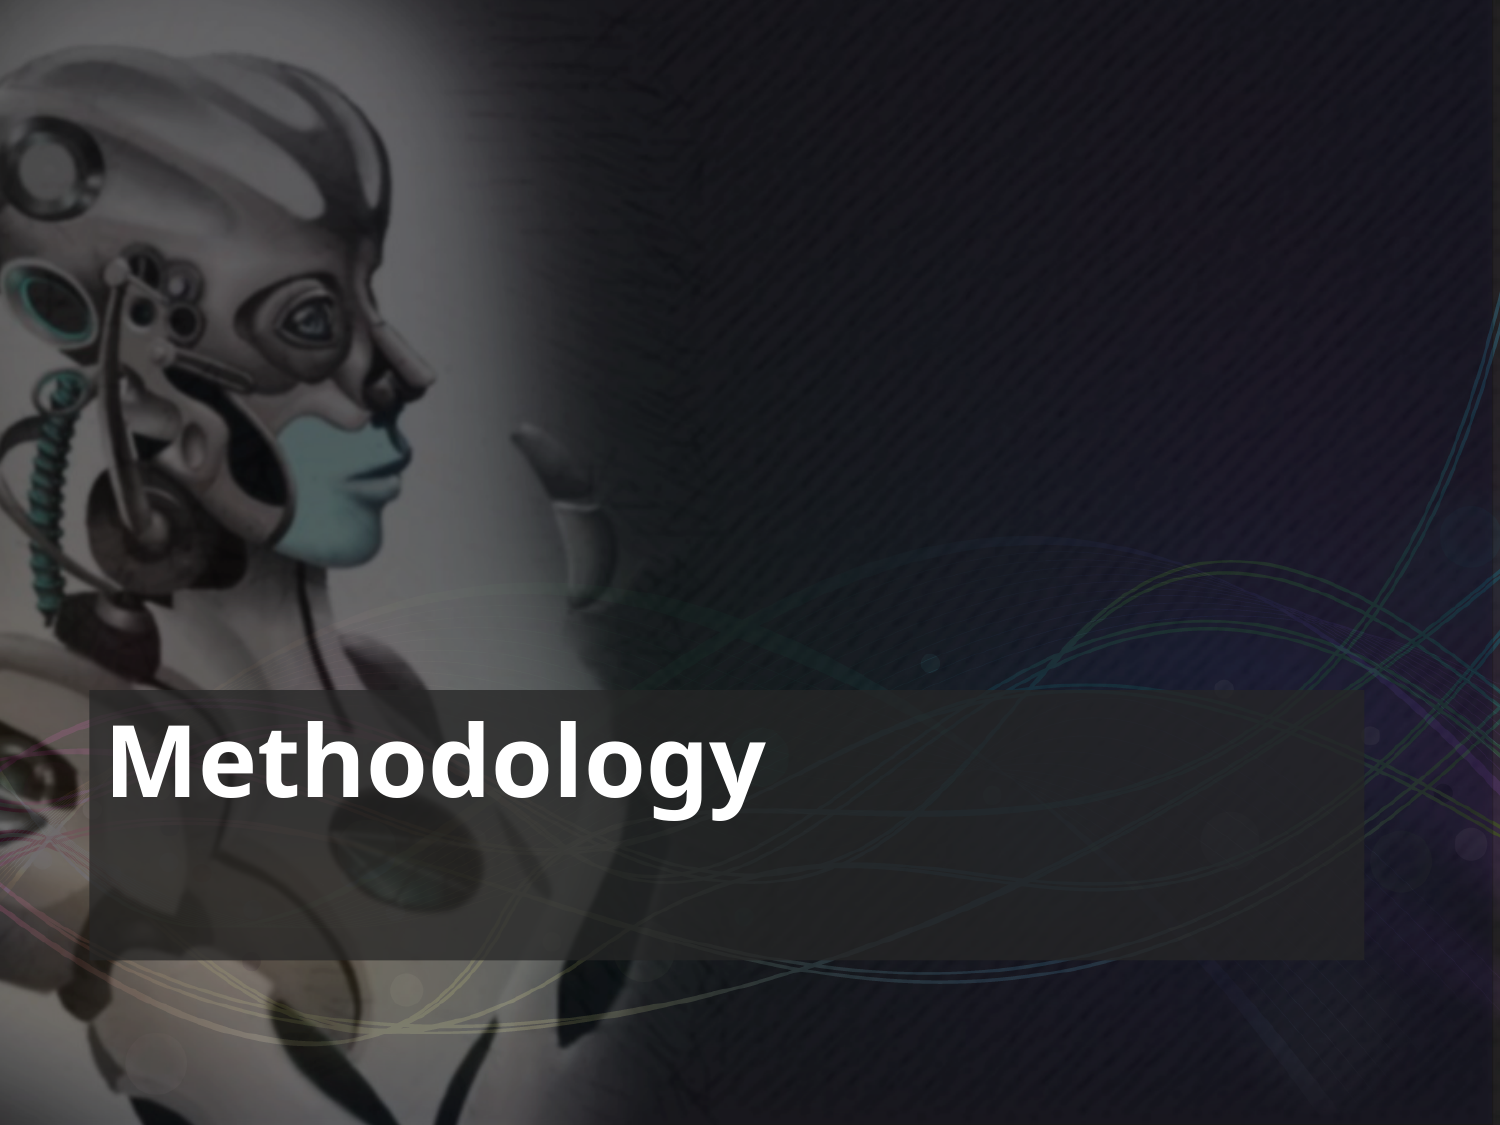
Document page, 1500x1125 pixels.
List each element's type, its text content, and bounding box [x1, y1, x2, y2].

title Methodology [89, 690, 1365, 961]
picture [0, 0, 1500, 1125]
